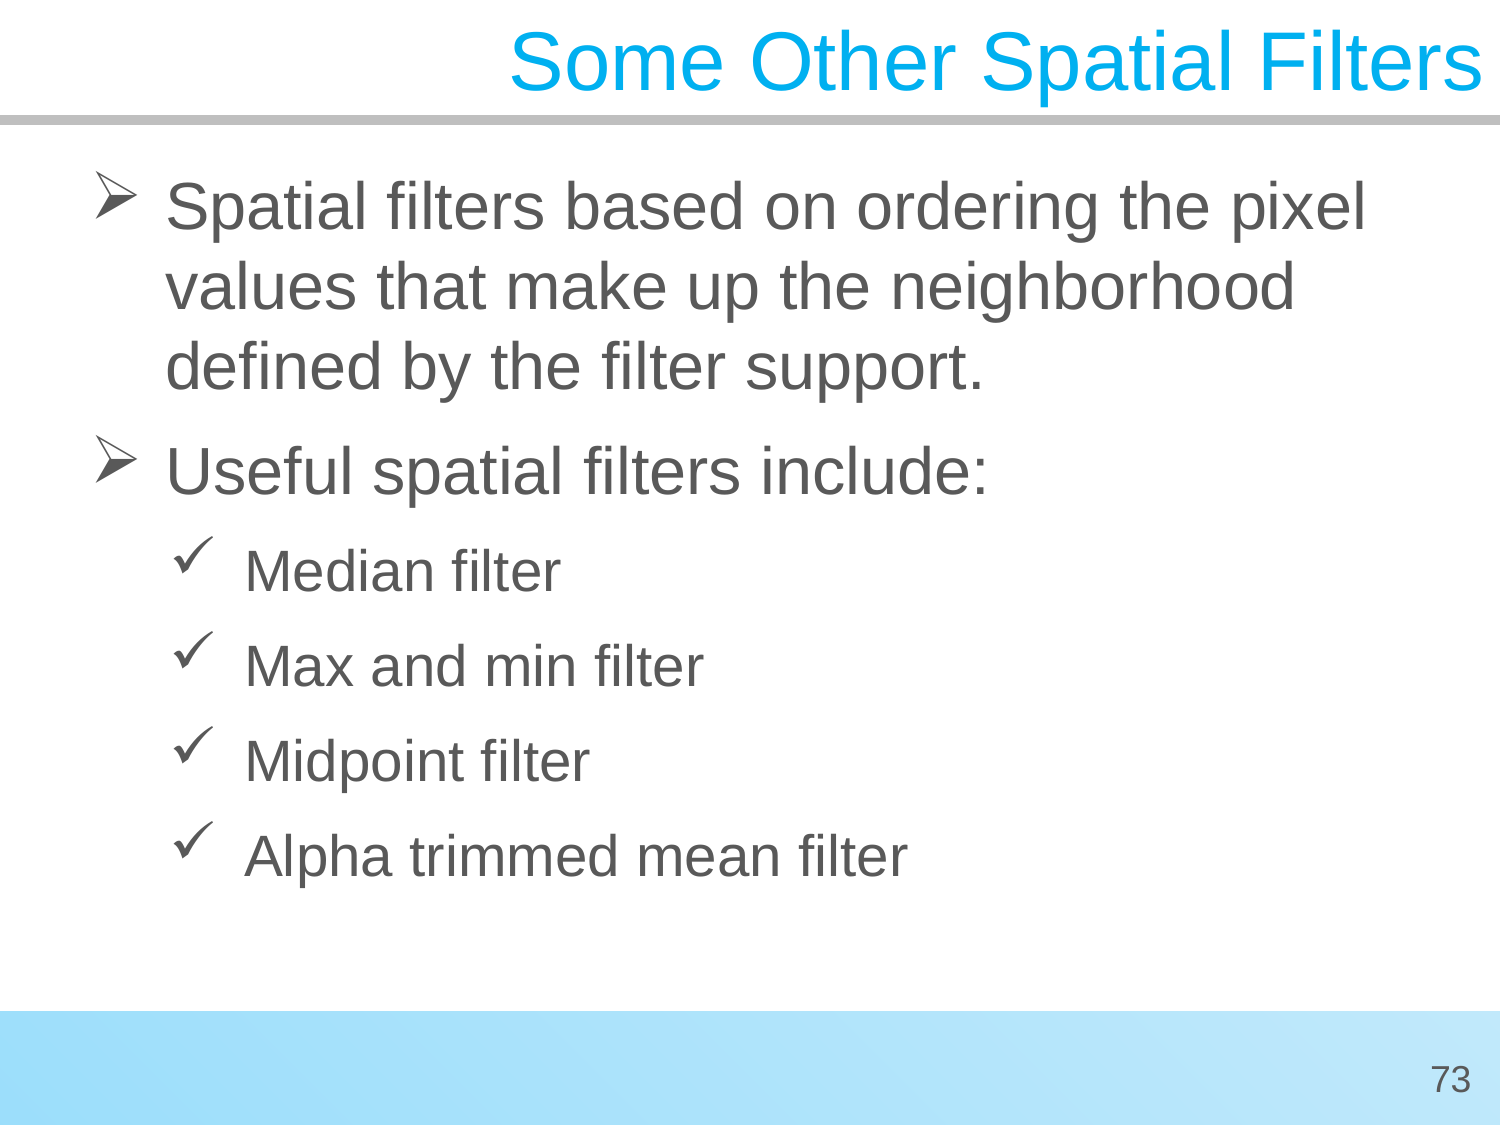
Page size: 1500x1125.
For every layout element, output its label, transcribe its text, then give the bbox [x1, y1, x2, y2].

text_box Some Other Spatial Filters [0, 0, 1500, 121]
list Spatial filters based on ordering the pixel values that make up the neighborhood defined by the filter support. Useful spatial filters include: Median filter Max and min filter Midpoint filter Alpha trimmed mean filter [75, 155, 1425, 1012]
